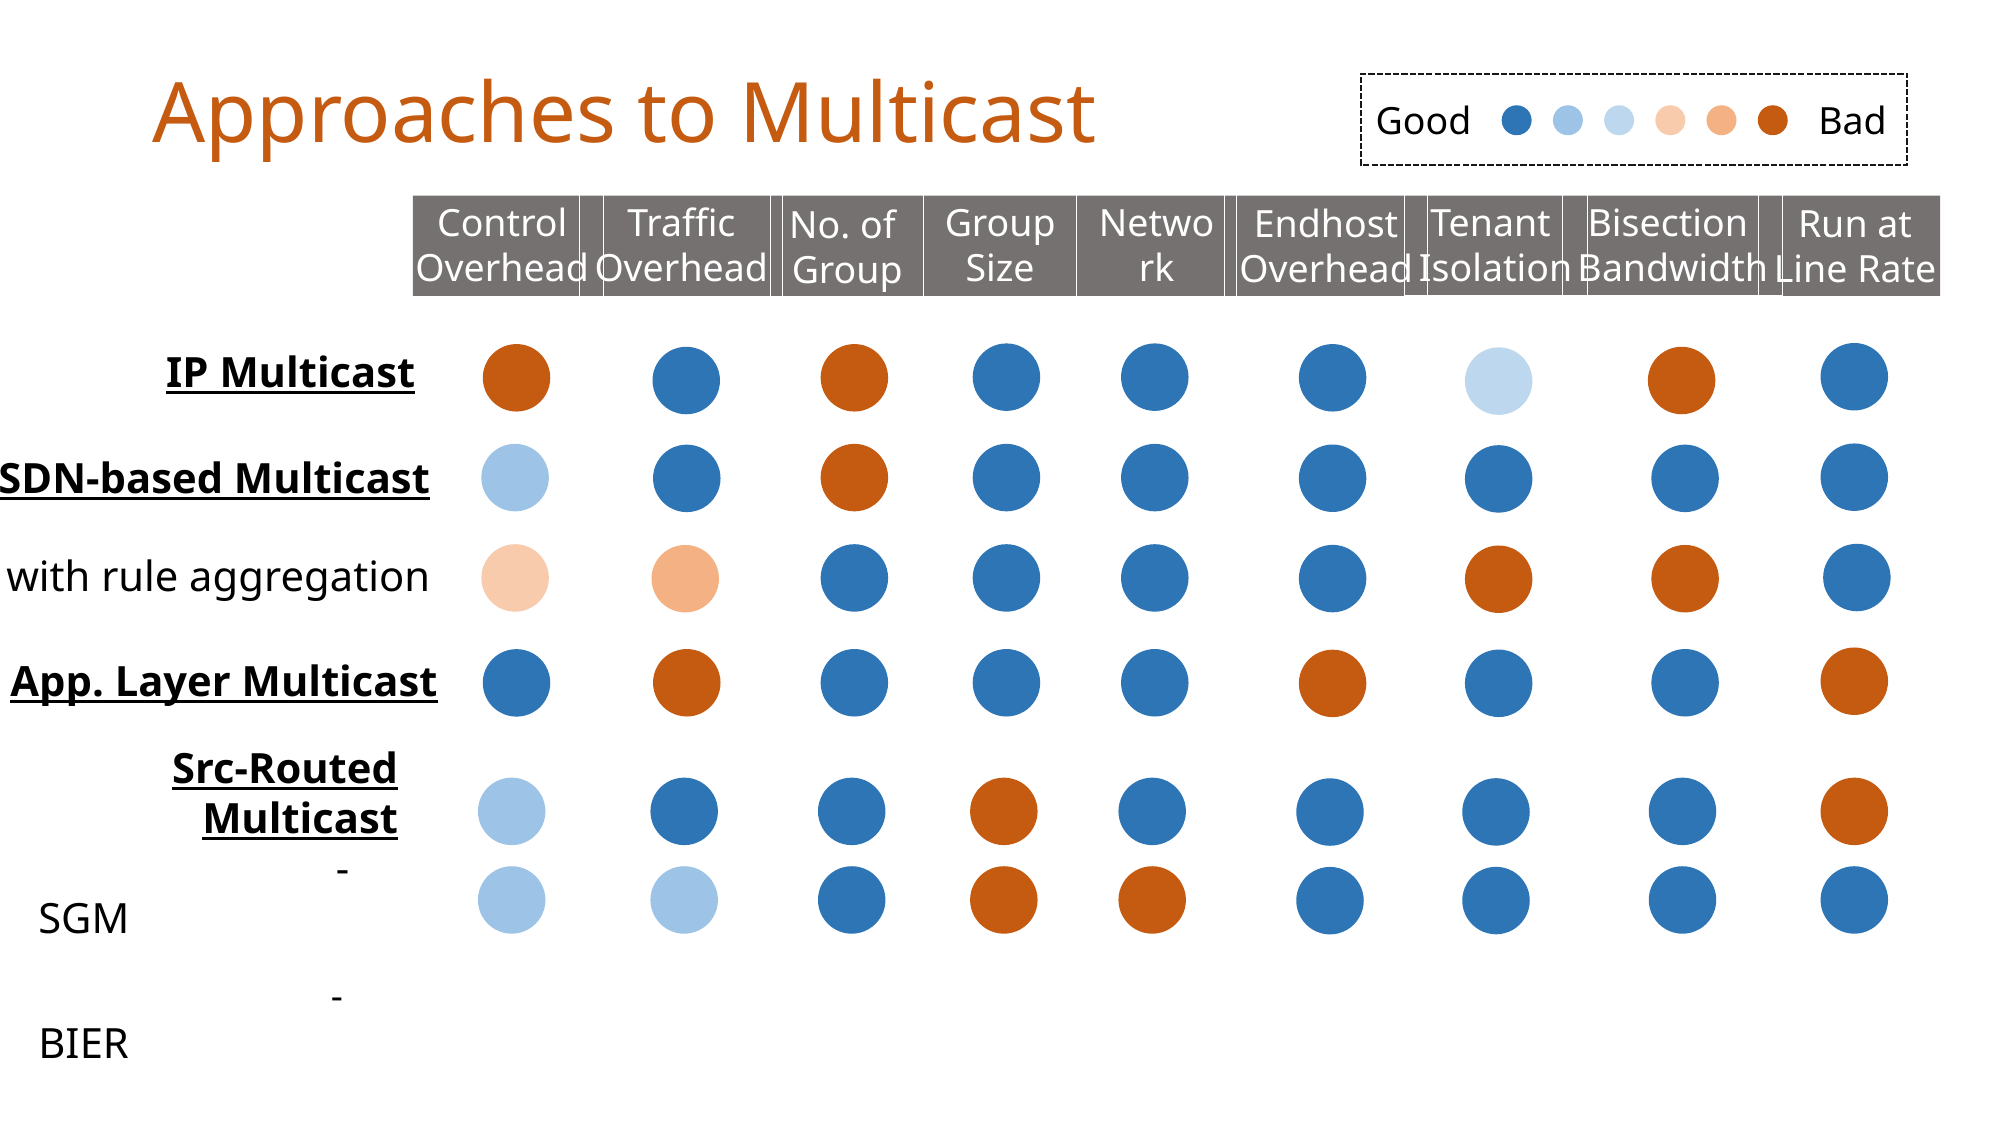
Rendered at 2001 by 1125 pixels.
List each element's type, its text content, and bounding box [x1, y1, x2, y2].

text_box Network Size [1076, 191, 1237, 342]
text_box [1705, 104, 1738, 137]
text_box [1646, 345, 1717, 416]
text_box [1863, 73, 1908, 166]
text_box [1463, 346, 1534, 416]
text_box [969, 865, 1039, 935]
text_box [476, 865, 547, 935]
text_box [1756, 104, 1789, 137]
text_box [1297, 343, 1368, 413]
text_box [1117, 776, 1187, 847]
text_box Tenant Isolation [1404, 191, 1562, 296]
text_box Group Size [923, 191, 1076, 297]
text_box [819, 442, 890, 513]
text_box Bisection Bandwidth [1562, 191, 1783, 296]
text_box [650, 543, 721, 614]
text_box Good [1360, 89, 1487, 150]
text_box Control Overhead [400, 191, 579, 297]
text_box [819, 343, 890, 413]
text_box [971, 647, 1042, 718]
text_box [1650, 443, 1720, 514]
text_box [1117, 865, 1187, 935]
text_box [651, 345, 722, 416]
text_box [1295, 865, 1365, 936]
text_box [971, 342, 1042, 412]
text_box with rule aggregation [0, 542, 445, 607]
text_box [1551, 104, 1584, 137]
text_box Run at Line Rate [1758, 192, 1952, 298]
text_box [476, 776, 547, 847]
text_box [1650, 647, 1720, 718]
text_box [1120, 647, 1190, 718]
text_box Traffic Overhead [579, 191, 783, 297]
text_box [819, 647, 890, 718]
text_box [816, 776, 887, 847]
text_box No. of Groups [770, 193, 924, 344]
text_box [480, 442, 550, 513]
text_box [1120, 543, 1190, 613]
text_box [1654, 104, 1687, 137]
text_box [1297, 543, 1368, 614]
text_box [1297, 443, 1368, 514]
text_box [649, 865, 719, 935]
text_box Endhost Overhead [1237, 192, 1428, 298]
text_box [1295, 777, 1365, 847]
text_box [1463, 544, 1534, 615]
text_box [971, 442, 1042, 513]
text_box [481, 343, 552, 413]
text_box App. Layer Multicast [0, 647, 453, 713]
text_box Bad [1803, 89, 1902, 150]
text_box [1822, 542, 1892, 613]
text_box [1463, 444, 1534, 514]
text_box [481, 648, 552, 718]
text_box [969, 776, 1039, 847]
text_box [1819, 442, 1890, 512]
text_box [1297, 648, 1368, 719]
text_box [1647, 776, 1718, 847]
text_box [651, 647, 722, 718]
text_box Src-Routed Multicast - SGM - BIER [23, 734, 413, 1075]
text_box [819, 543, 890, 613]
text_box [1120, 442, 1190, 513]
text_box [1500, 104, 1533, 137]
text_box IP Multicast [151, 338, 430, 404]
text_box [1819, 776, 1890, 847]
text_box [1819, 646, 1890, 717]
text_box [480, 543, 550, 613]
text_box [1650, 543, 1720, 614]
text_box [1603, 104, 1636, 137]
text_box [1819, 341, 1890, 412]
text_box [1461, 777, 1531, 847]
text_box [1461, 865, 1531, 936]
text_box SDN-based Multicast [0, 444, 445, 510]
text_box [651, 443, 722, 514]
title Approaches to Multicast [137, 59, 1863, 172]
text_box [1463, 648, 1534, 719]
text_box [649, 776, 719, 847]
text_box [816, 865, 887, 935]
text_box [1819, 865, 1890, 935]
text_box [1120, 342, 1190, 412]
text_box [971, 543, 1042, 613]
text_box [1647, 865, 1718, 935]
